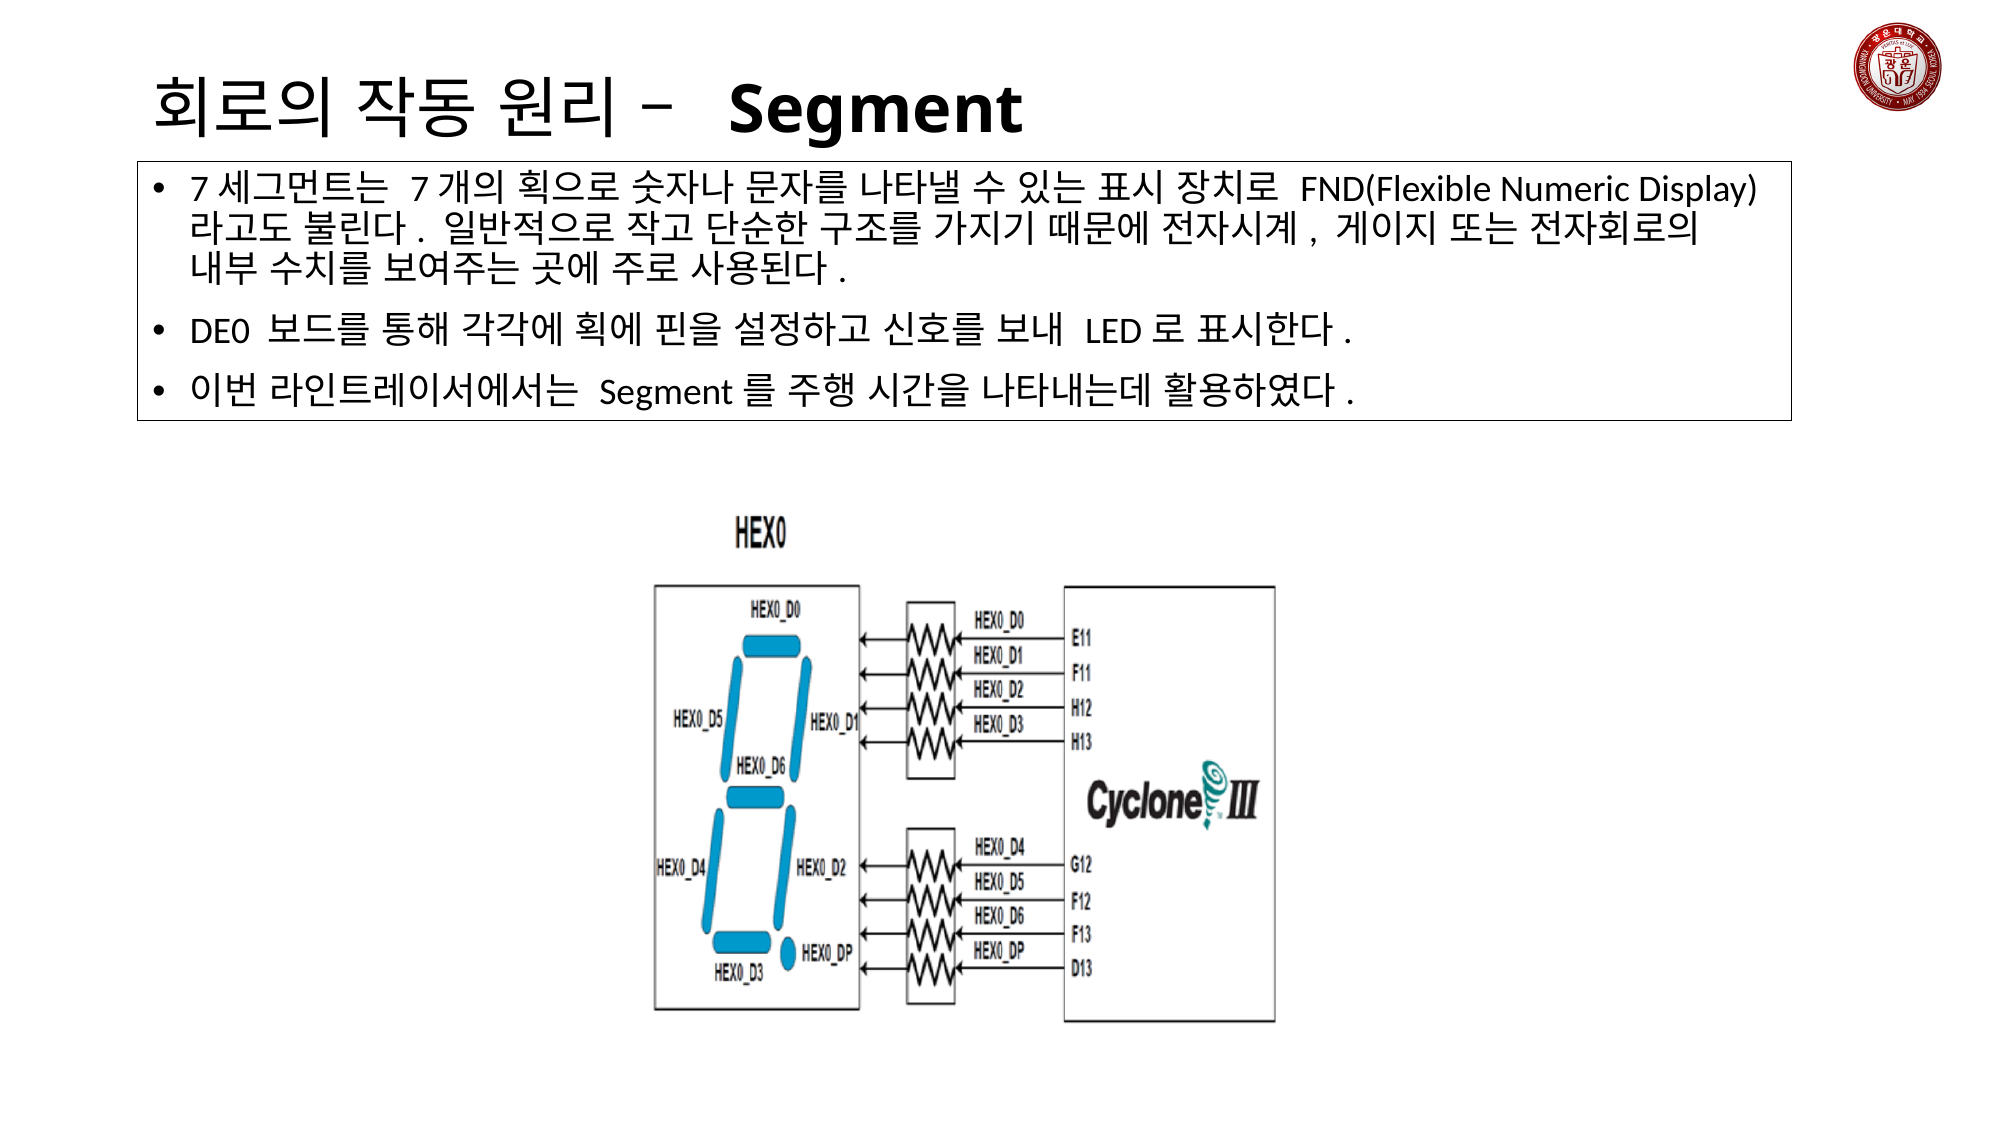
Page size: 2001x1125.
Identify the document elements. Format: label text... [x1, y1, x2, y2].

title 회로의 작동 원리 – Segment [137, 59, 1573, 161]
picture [1791, 0, 2000, 129]
list 7세그먼트는 7개의 획으로 숫자나 문자를 나타낼 수 있는 표시 장치로 FND(Flexible Numeric Display)라고도 불린다. 일반적으로 작고 단순한 구조를 가지기 때문에 전자시계, 게이지 또는 전자회로의 내부 수치를 보여주는 곳에 주로 사용된다. DE0 보드를 통해 각각에 획에 핀을 설정하고 신호를 보내 LED로 표시한다. 이번 라인트레이서에서는 Segment를 주행 시간을 나타내는데 활용하였다. [137, 161, 1792, 421]
picture [648, 501, 1281, 1032]
